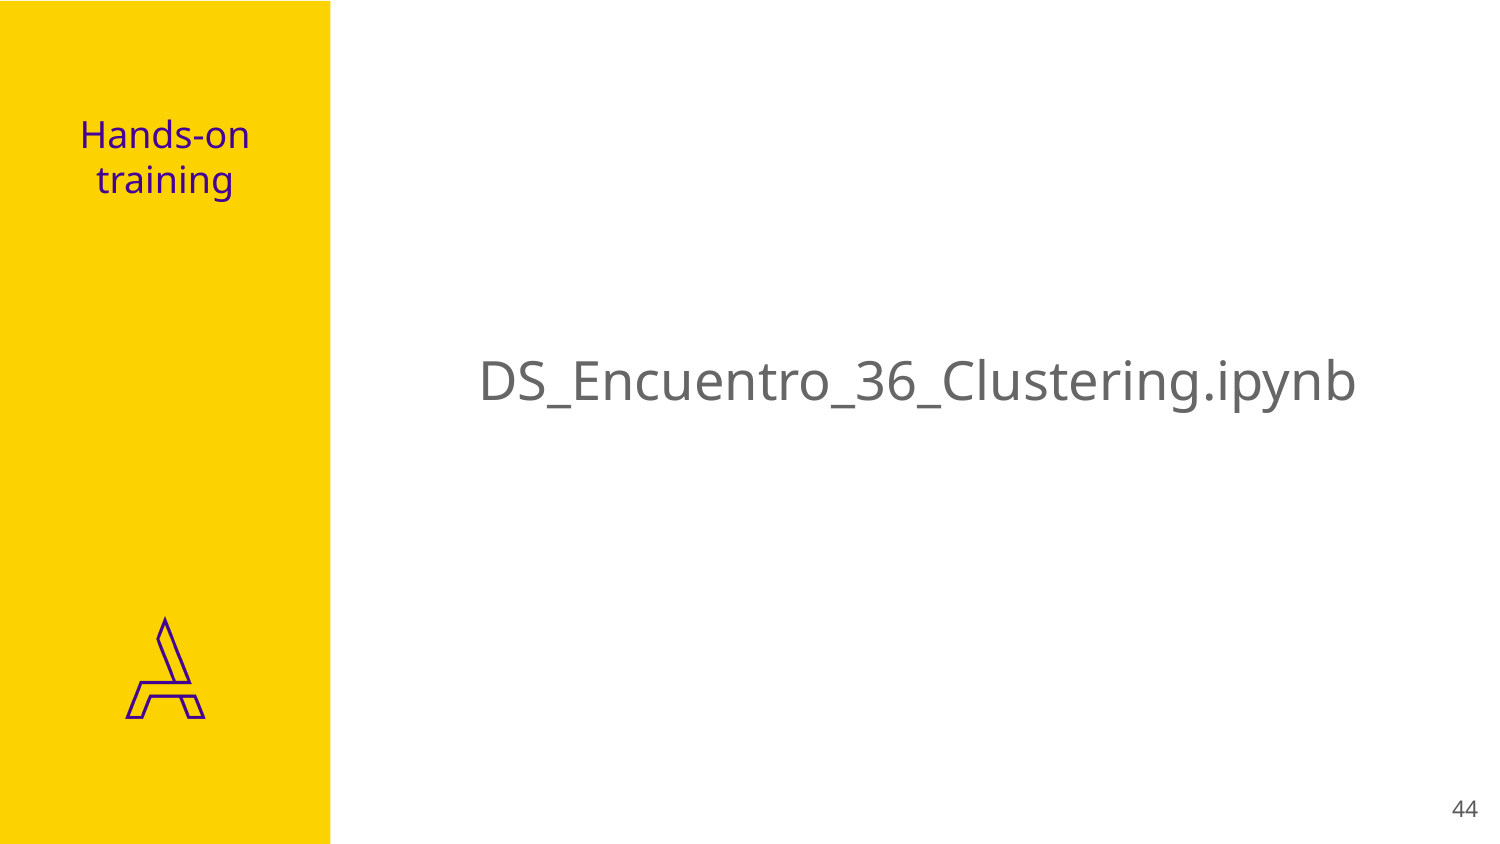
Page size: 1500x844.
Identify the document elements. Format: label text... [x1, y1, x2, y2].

title Hands-on training [47, 96, 283, 346]
picture [125, 616, 206, 719]
text_box DS_Encuentro_36_Clustering.ipynb [342, 266, 1494, 703]
slide_number ‹#› [1403, 779, 1494, 844]
